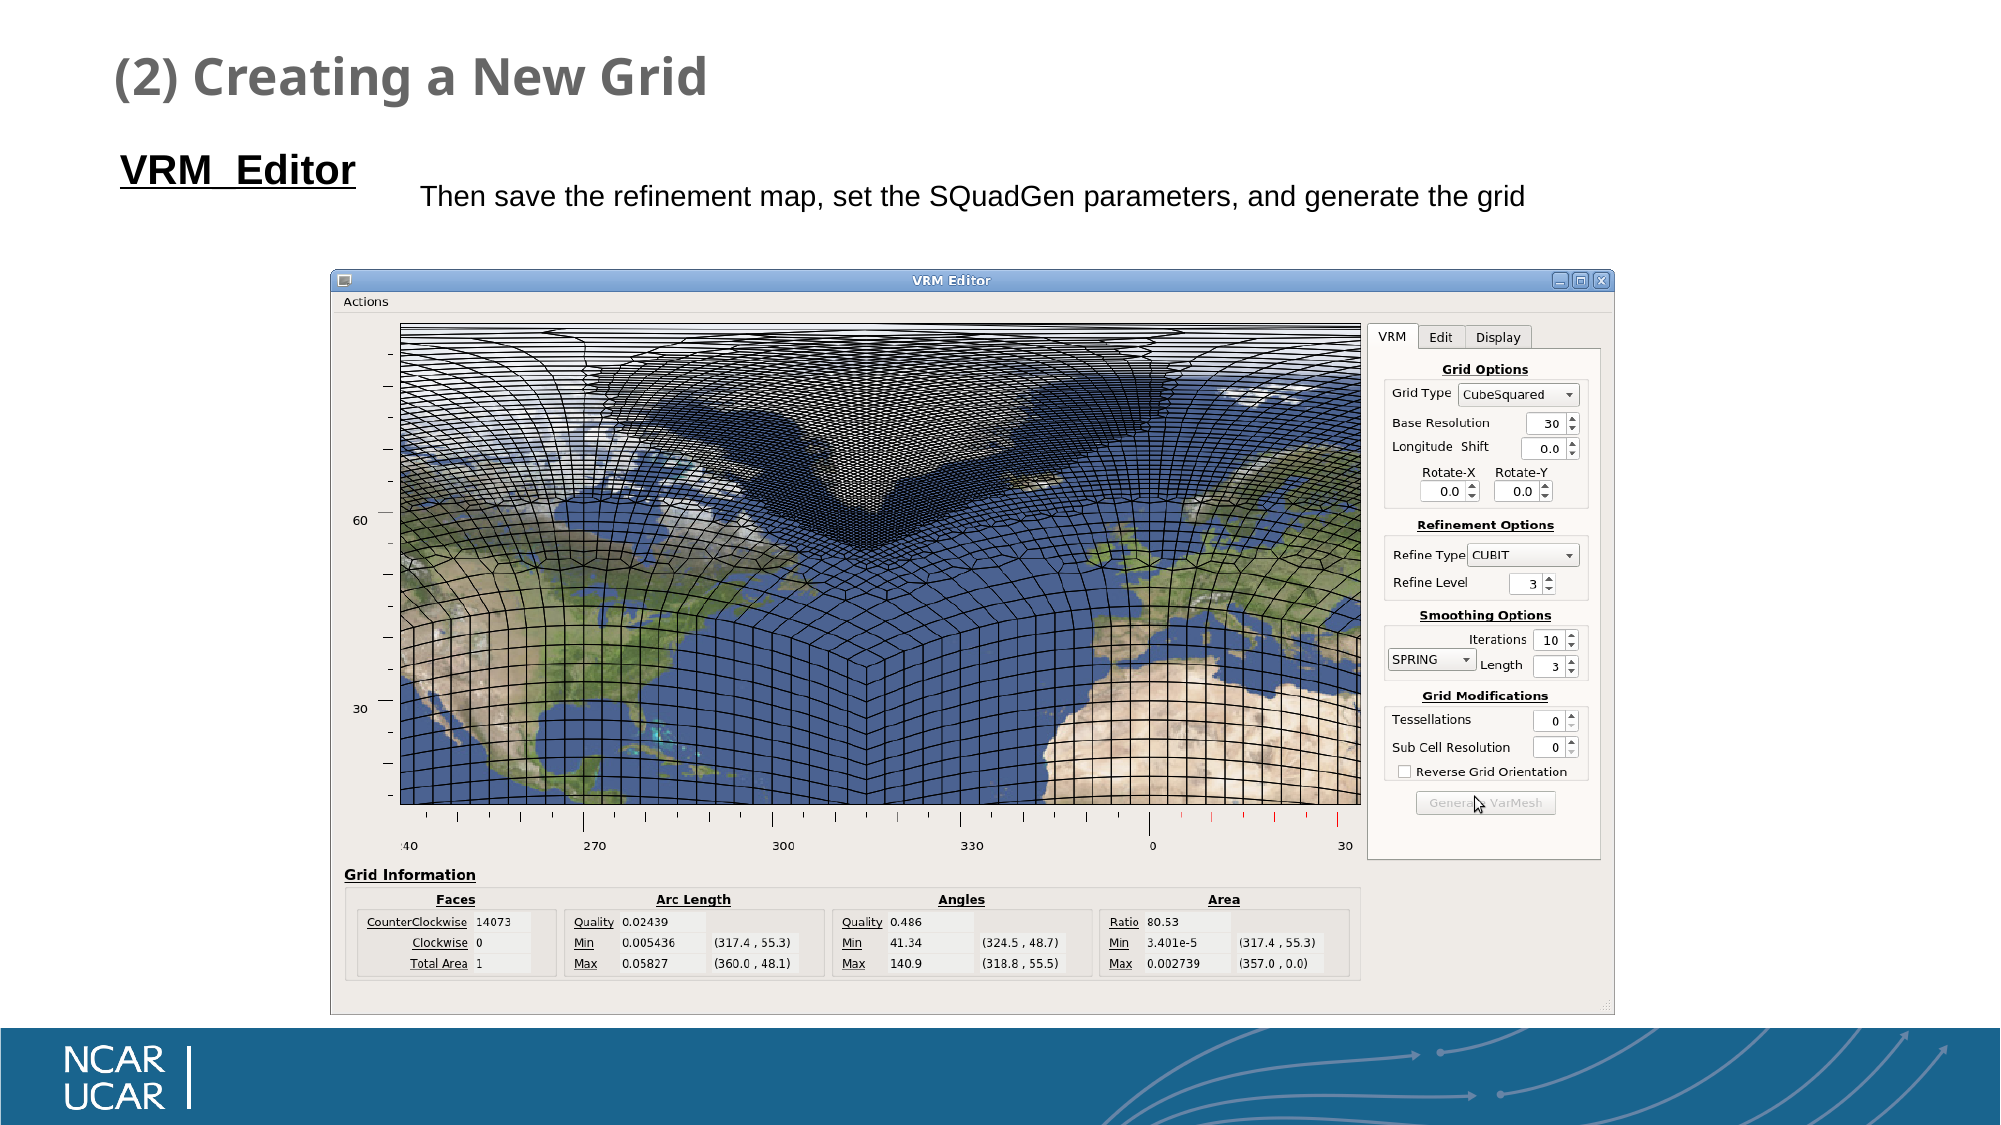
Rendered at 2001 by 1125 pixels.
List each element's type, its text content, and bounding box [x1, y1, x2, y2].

text_box VRM_Editor [104, 135, 396, 200]
text_box Then save the refinement map, set the SQuadGen parameters, and generate the grid [404, 134, 1547, 220]
picture [329, 269, 1615, 1015]
picture [0, 1028, 2000, 1125]
title (2) Creating a New Grid [99, 45, 1900, 106]
